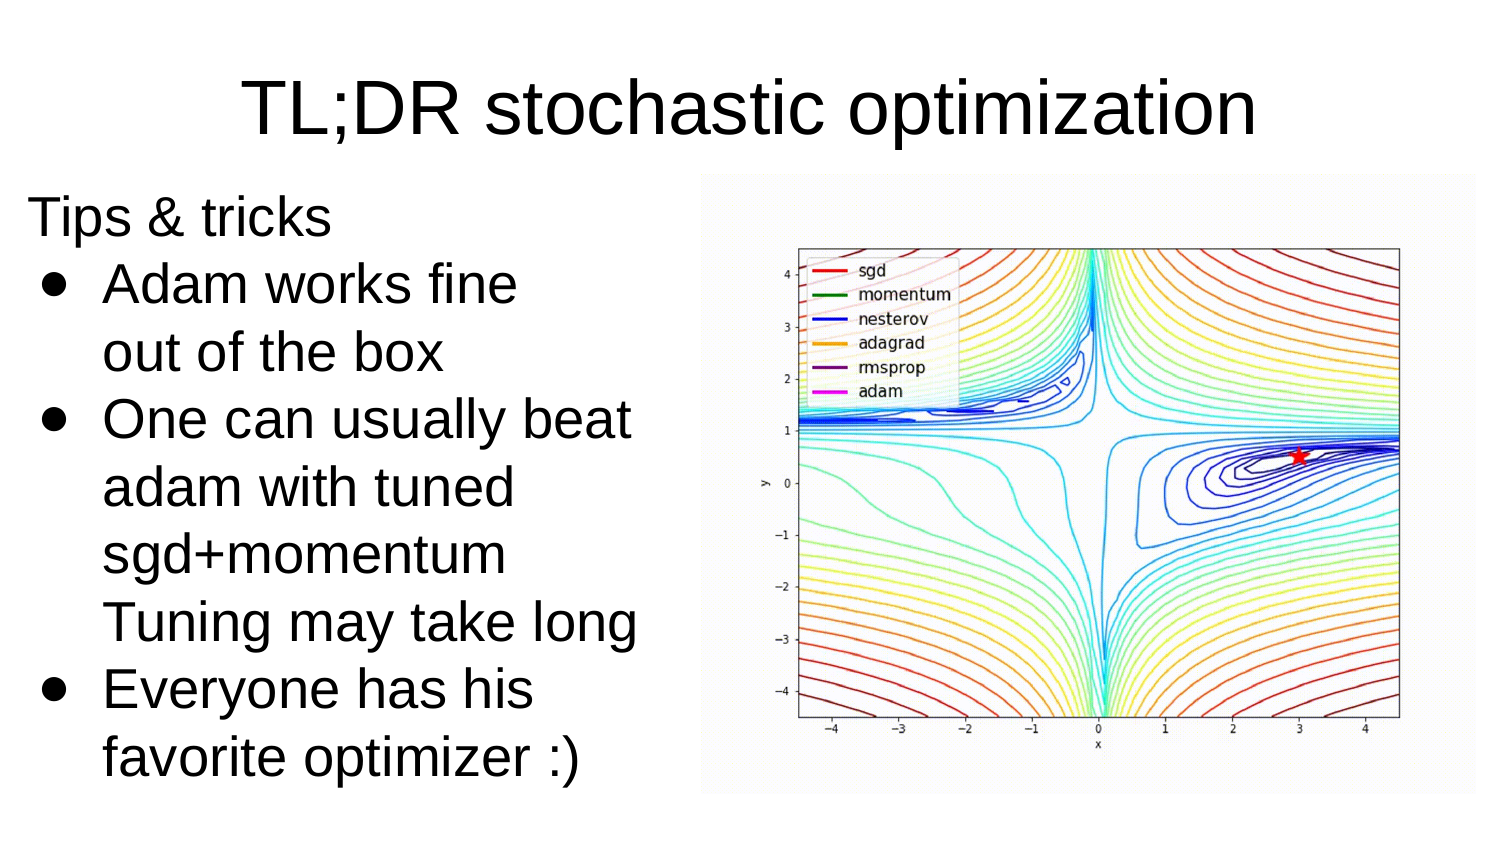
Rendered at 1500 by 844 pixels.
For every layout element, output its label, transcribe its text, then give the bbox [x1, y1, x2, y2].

text_box Tips & tricks Adam works fine out of the box One can usually beat adam with tuned sgd+momentum Tuning may take long Everyone has his favorite optimizer :) [27, 221, 719, 814]
picture [701, 174, 1476, 794]
text_box TL;DR stochastic optimization [74, 33, 1425, 175]
